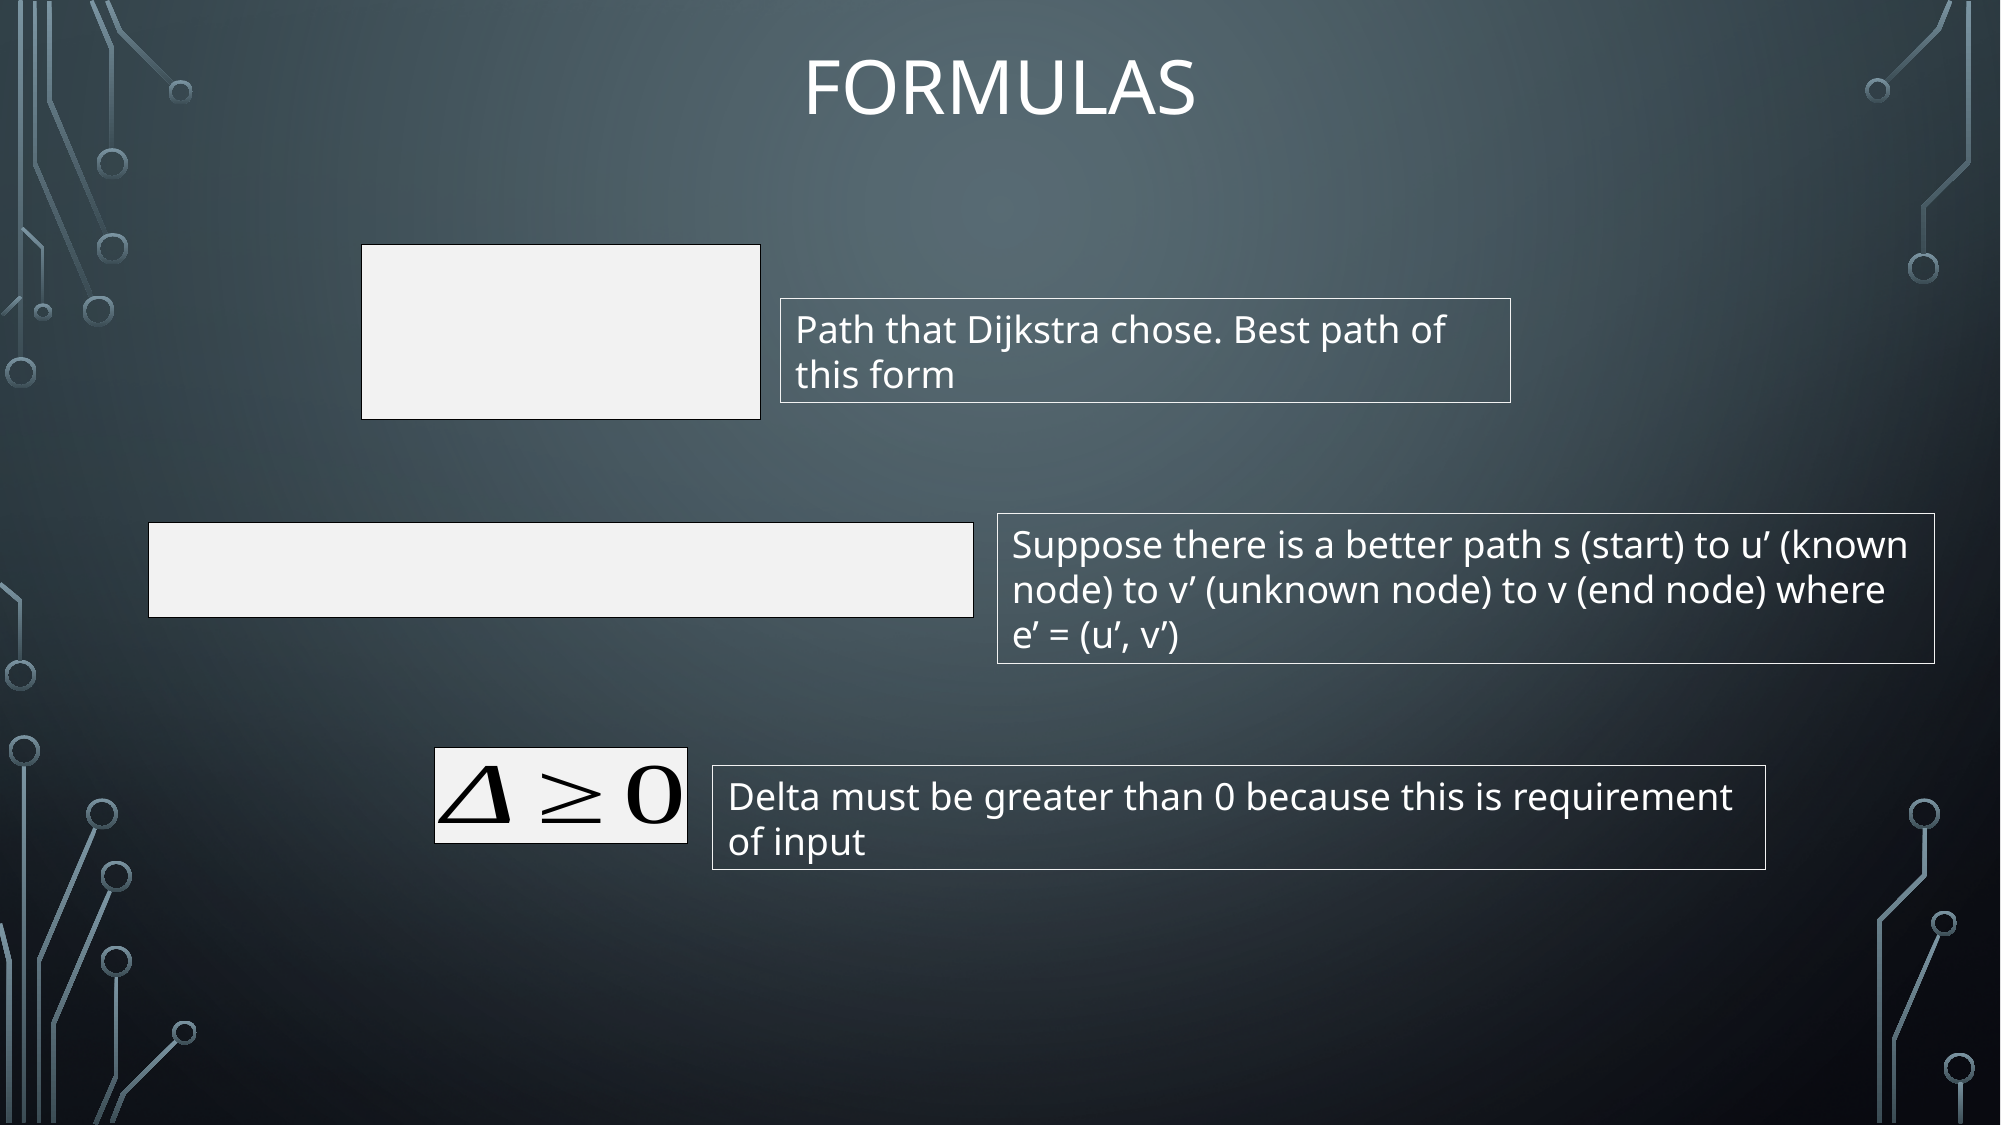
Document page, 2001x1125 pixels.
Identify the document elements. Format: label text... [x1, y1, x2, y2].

title Formulas [187, 37, 1813, 144]
text_box Path that Dijkstra chose. Best path of this form [780, 298, 1511, 403]
text_box Delta must be greater than 0 because this is requirement of input [712, 765, 1766, 870]
text_box Suppose there is a better path s (start) to u’ (known node) to v’ (unknown node) to v (end node) where e’ = (u’, v’) [997, 513, 1935, 664]
text_box [1025, 199, 1975, 1088]
